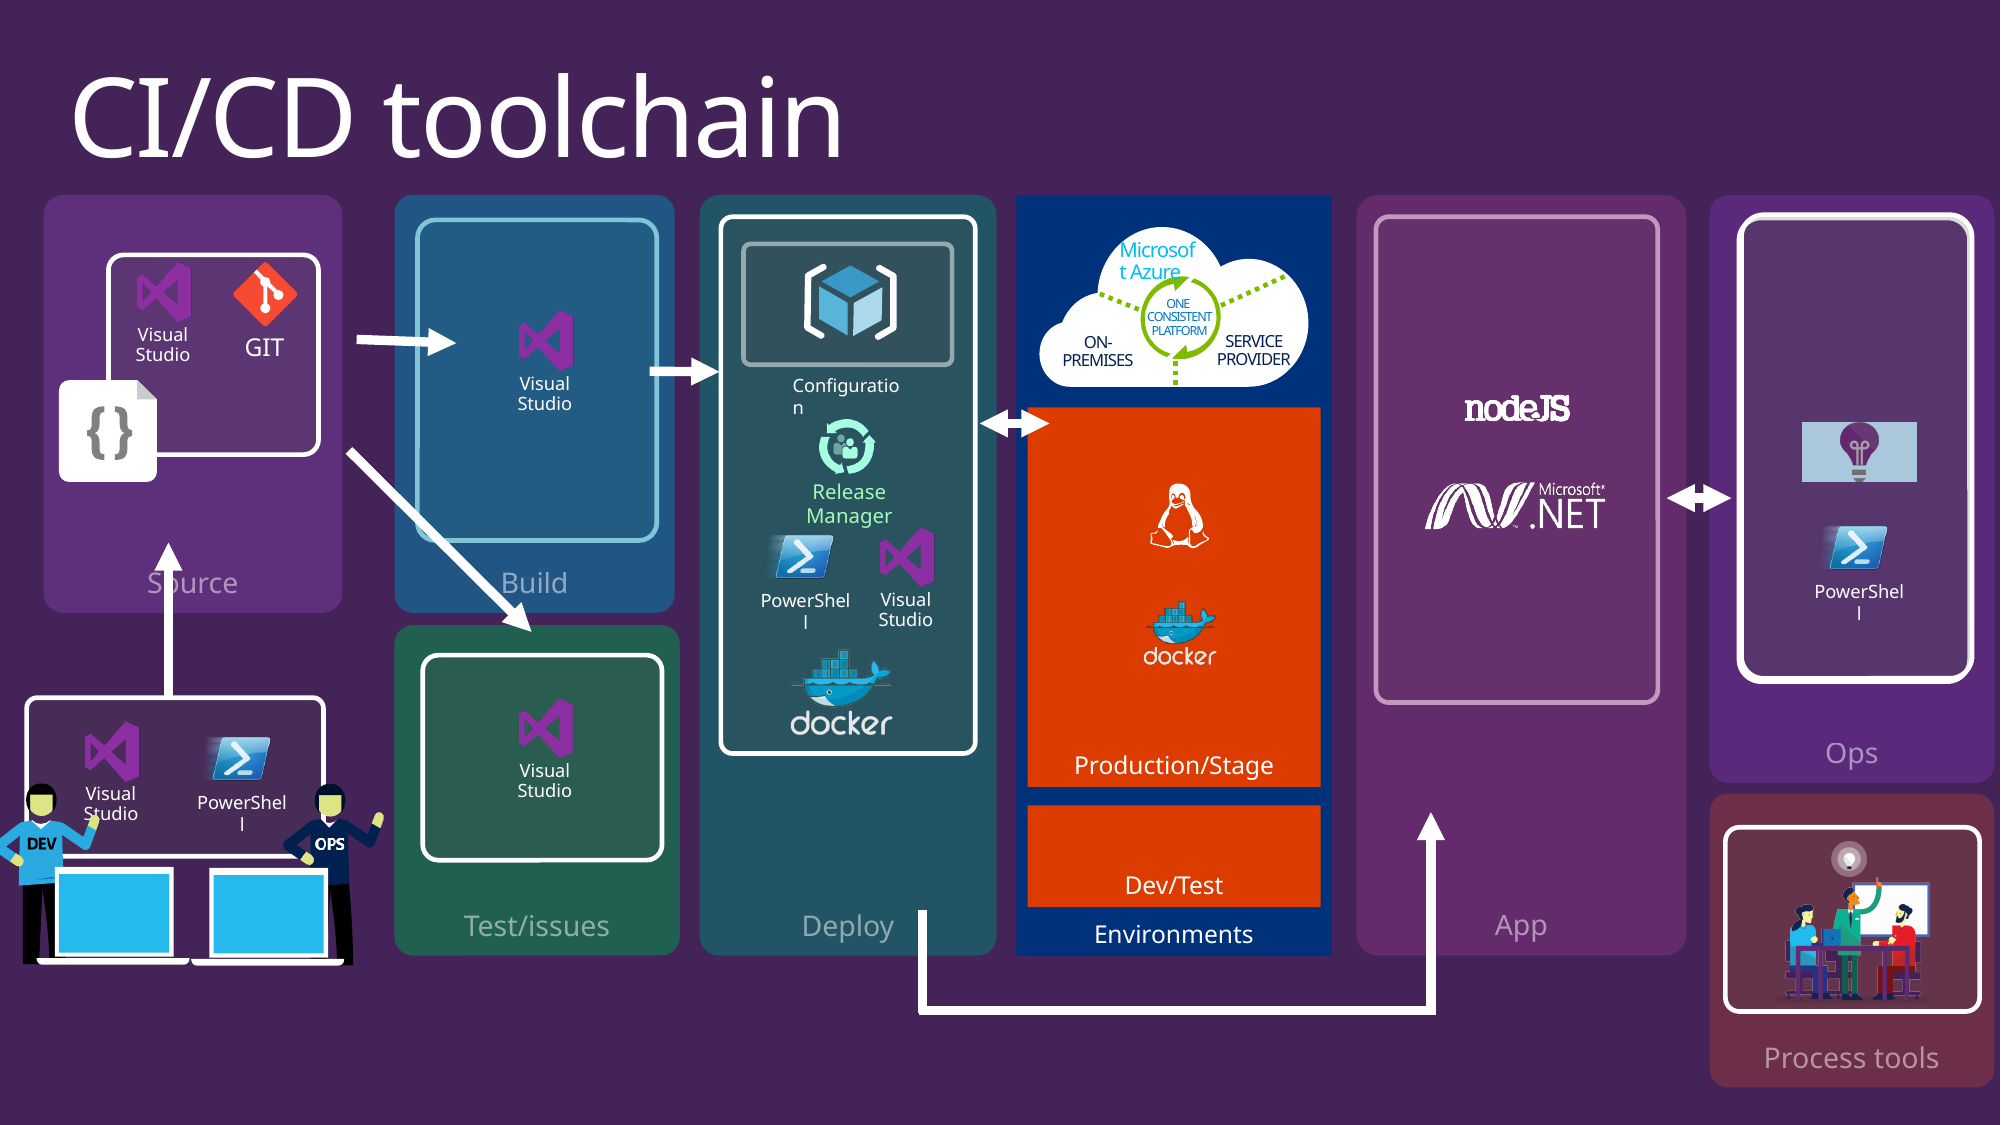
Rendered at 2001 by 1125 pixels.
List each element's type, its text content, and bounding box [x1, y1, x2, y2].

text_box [190, 783, 385, 966]
picture [518, 310, 577, 371]
picture [136, 262, 195, 323]
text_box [348, 450, 532, 633]
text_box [58, 254, 319, 483]
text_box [767, 419, 931, 505]
title CI/CD toolchain [44, 47, 1957, 196]
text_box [2, 697, 324, 783]
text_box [918, 811, 1436, 1013]
picture [232, 261, 298, 327]
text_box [1812, 509, 1907, 603]
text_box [1016, 195, 1332, 811]
picture [879, 527, 938, 588]
text_box [1724, 826, 1981, 1013]
picture [1462, 392, 1571, 423]
text_box Visual Studio [517, 374, 573, 415]
text_box Source [42, 196, 344, 614]
picture [518, 697, 577, 759]
text_box [1740, 213, 1973, 680]
text_box Build [393, 196, 676, 614]
text_box Test/issues [393, 624, 681, 957]
text_box Ops [1708, 194, 1996, 784]
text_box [356, 339, 457, 344]
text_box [758, 518, 853, 613]
text_box Process tools [1708, 792, 1996, 1089]
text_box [794, 265, 907, 339]
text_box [195, 720, 290, 814]
text_box Visual Studio [517, 761, 573, 802]
picture [771, 631, 910, 755]
picture [1774, 841, 1930, 1004]
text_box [720, 216, 976, 754]
text_box [1738, 227, 1966, 683]
text_box [421, 654, 663, 861]
picture [1423, 477, 1609, 534]
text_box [0, 783, 190, 965]
picture [1801, 422, 1917, 483]
text_box App [1355, 196, 1688, 957]
text_box Deploy [698, 196, 998, 957]
